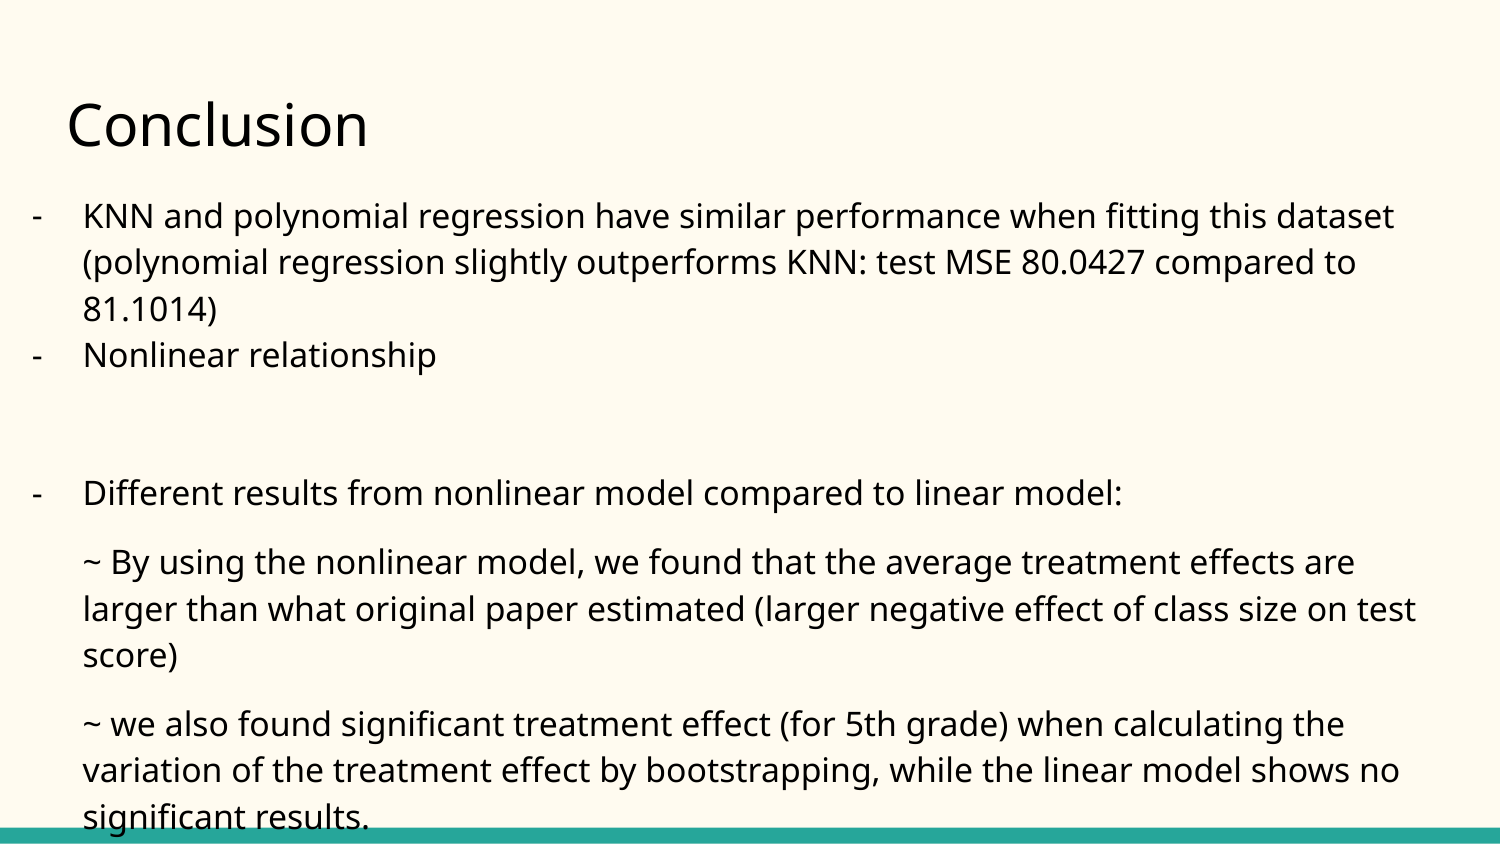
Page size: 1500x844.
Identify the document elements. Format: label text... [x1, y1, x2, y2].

title Conclusion [51, 72, 1449, 173]
list KNN and polynomial regression have similar performance when fitting this dataset (polynomial regression slightly outperforms KNN: test MSE 80.0427 compared to 81.1014) Nonlinear relationship Different results from nonlinear model compared to linear model: ~ By using the nonlinear model, we found that the average treatment effects are larger than what original paper estimated (larger negative effect of class size on test score) ~ we also found significant treatment effect (for 5th grade) when calculating the variation of the treatment effect by bootstrapping, while the linear model shows no significant results. [0, 173, 1460, 844]
